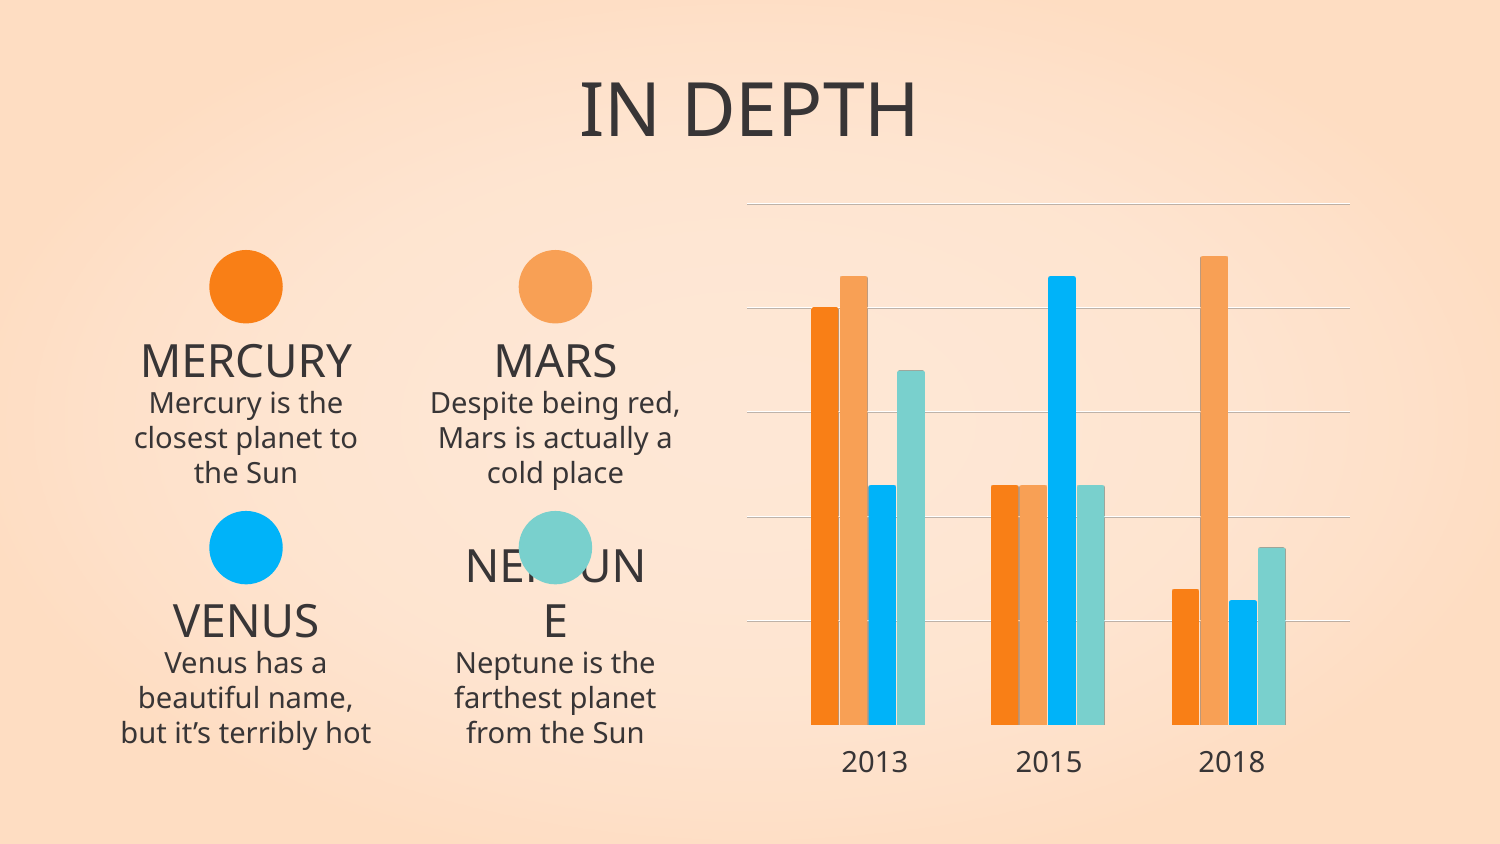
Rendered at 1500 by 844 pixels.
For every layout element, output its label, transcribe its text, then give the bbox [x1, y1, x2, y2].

text_box [209, 510, 283, 585]
subtitle 2018 [1087, 727, 1377, 802]
title MERCURY [117, 298, 375, 369]
text_box [518, 249, 593, 324]
subtitle 2013 [730, 727, 904, 802]
subtitle 2015 [904, 732, 1087, 802]
title NEPTUNE [443, 572, 668, 629]
subtitle Venus has a beautiful name, but it’s terribly hot [101, 629, 391, 742]
title IN DEPTH [397, 46, 1103, 150]
picture [0, 0, 1500, 844]
text_box [209, 249, 283, 324]
subtitle Despite being red, Mars is actually a cold place [410, 369, 700, 482]
title MARS [427, 298, 684, 369]
text_box [518, 510, 593, 585]
title VENUS [134, 572, 358, 629]
subtitle Mercury is the closest planet to the Sun [101, 369, 391, 482]
subtitle Neptune is the farthest planet from the Sun [410, 629, 700, 742]
